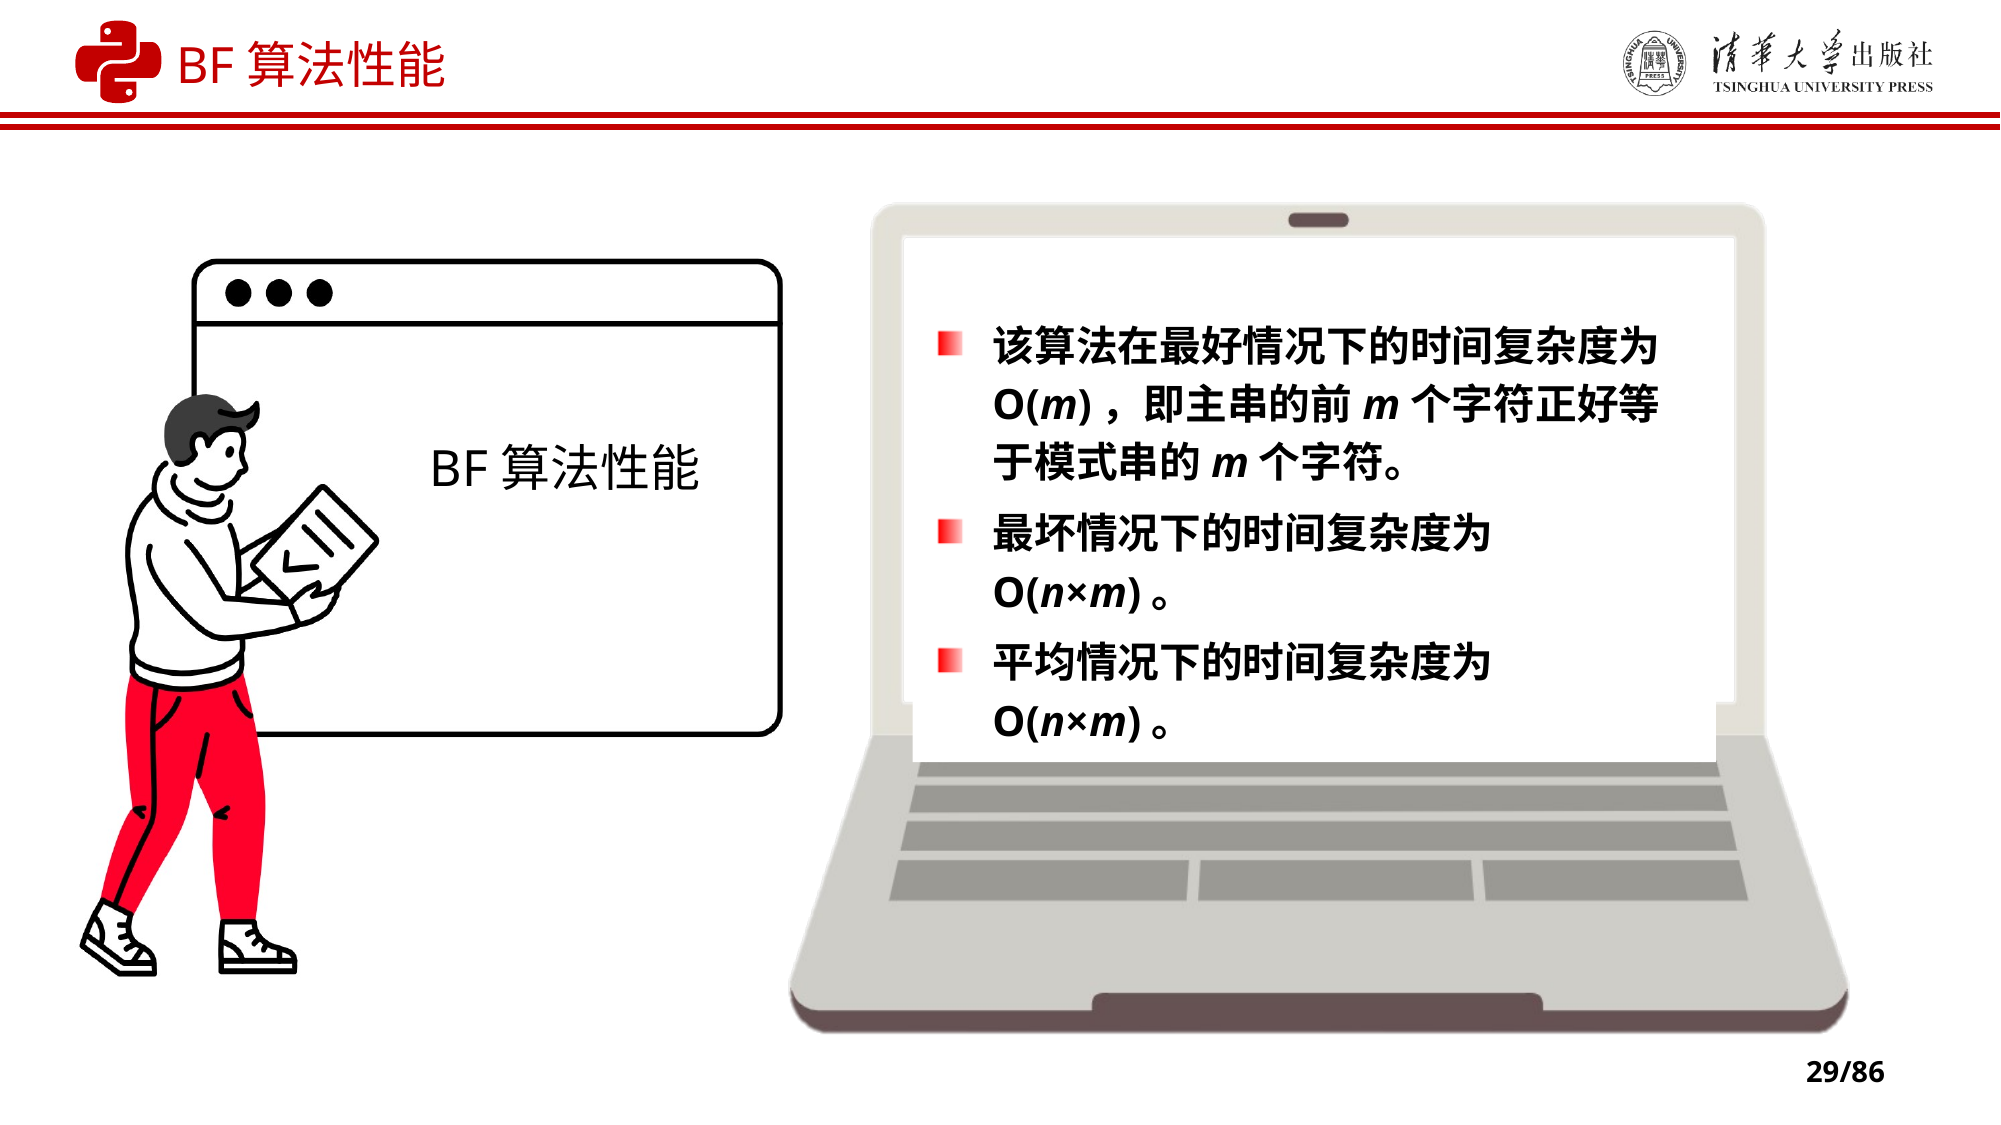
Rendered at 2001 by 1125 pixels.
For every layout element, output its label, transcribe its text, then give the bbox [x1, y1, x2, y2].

picture [31, 116, 1948, 1125]
text_box BF算法性能 [161, 26, 513, 101]
